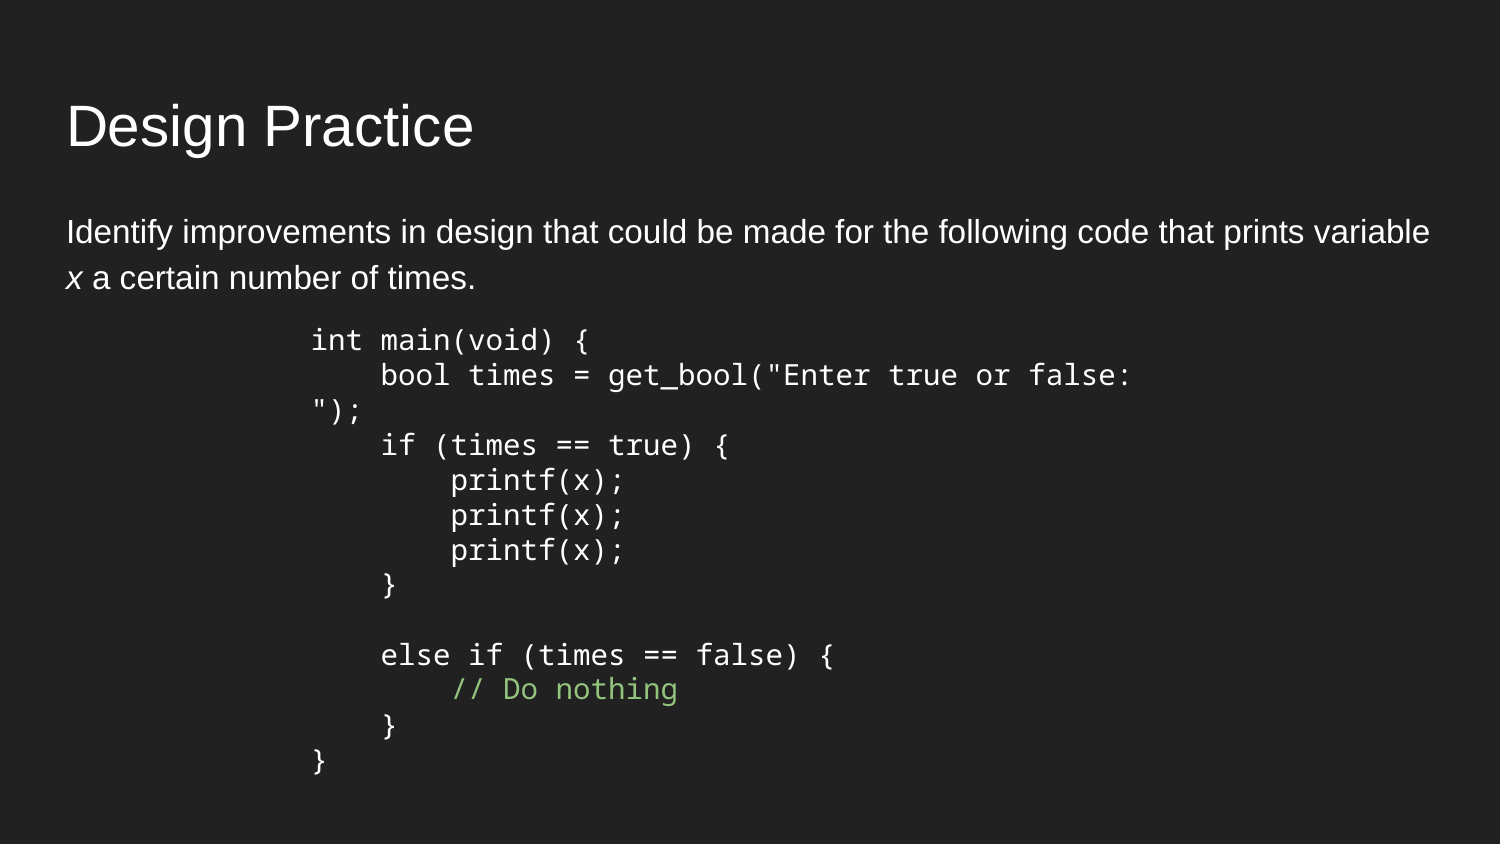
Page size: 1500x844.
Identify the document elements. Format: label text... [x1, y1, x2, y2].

list int main(void) { bool times = get_bool("Enter true or false: "); if (times == true) { printf(x); printf(x); printf(x); } else if (times == false) { // Do nothing } } [295, 306, 1205, 766]
title Design Practice [51, 72, 1449, 167]
list Identify improvements in design that could be made for the following code that prints variable x a certain number of times. [51, 189, 1449, 750]
